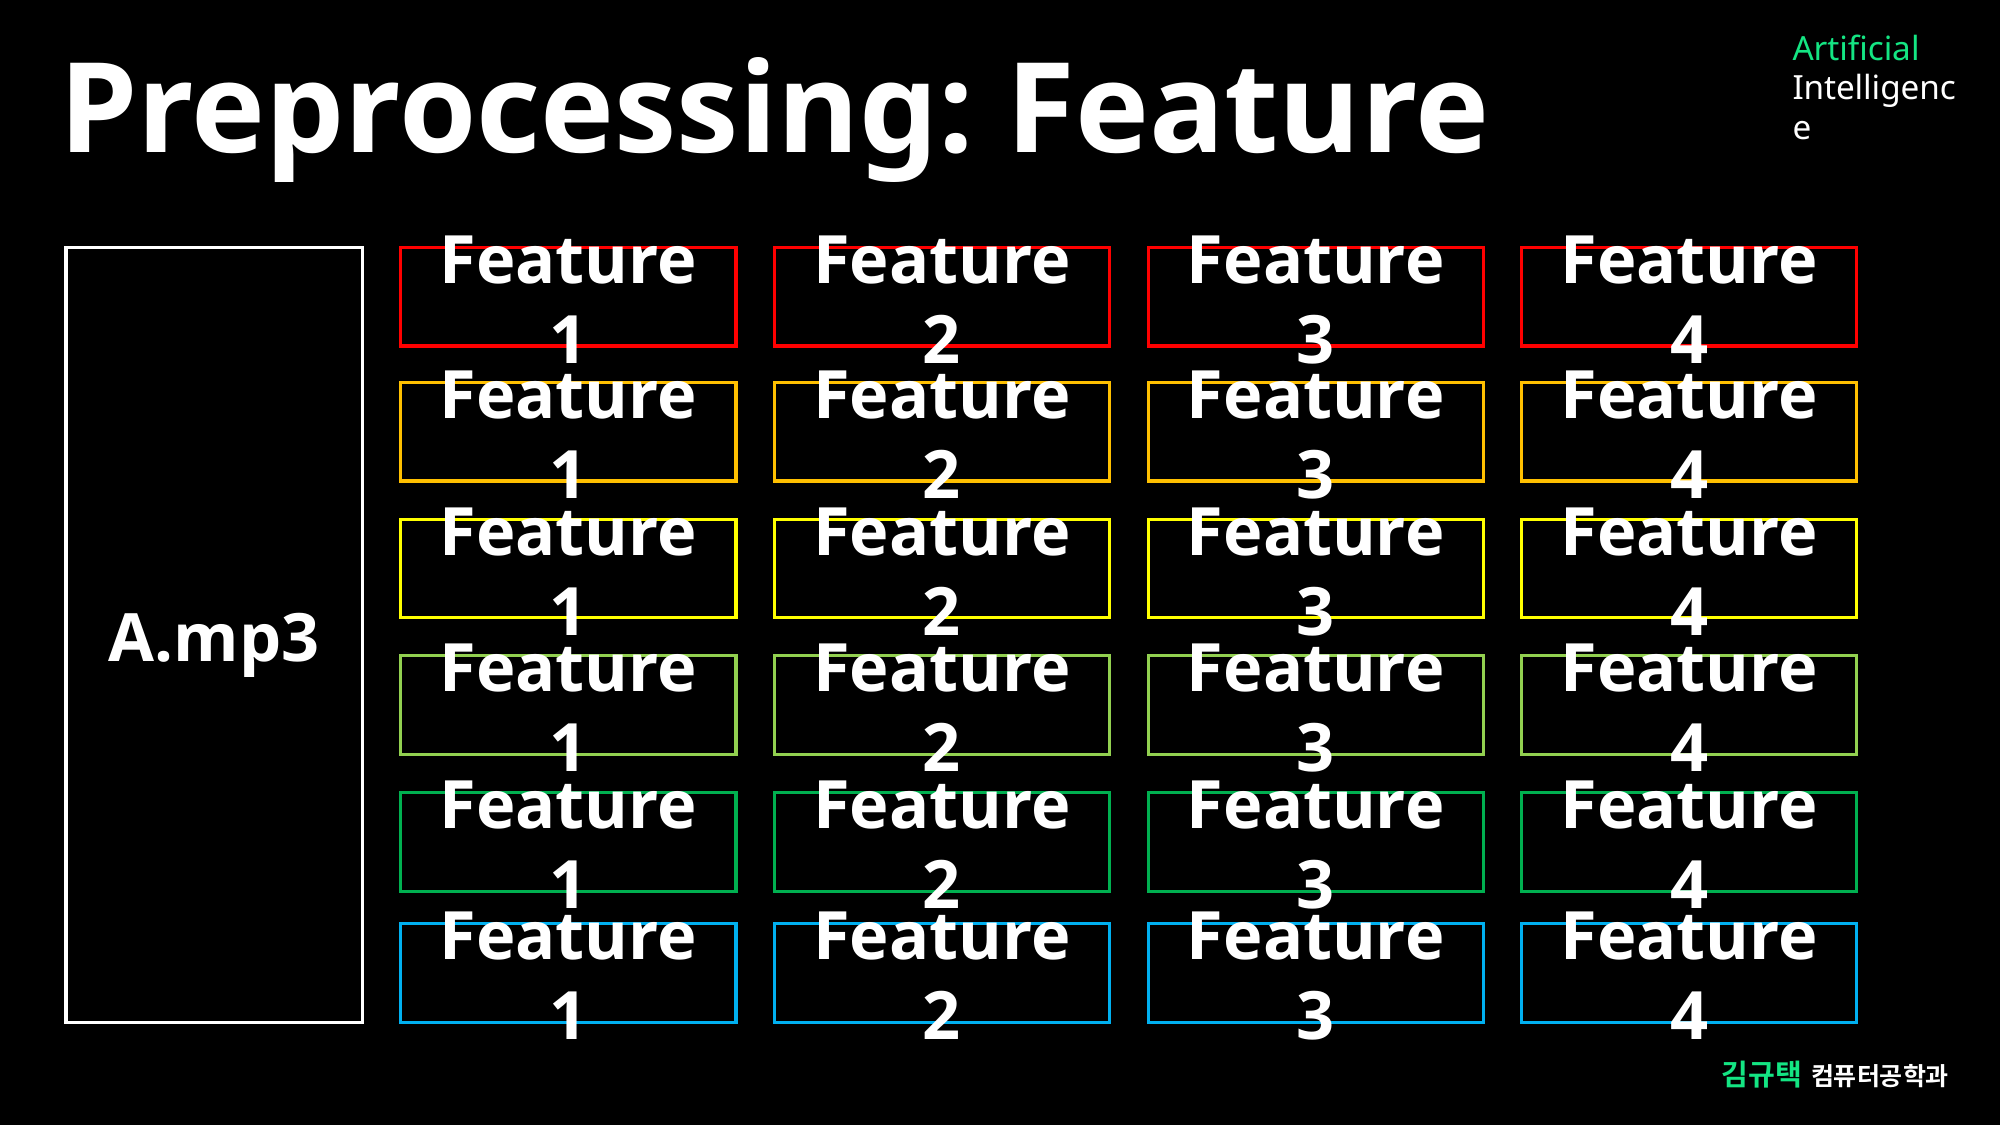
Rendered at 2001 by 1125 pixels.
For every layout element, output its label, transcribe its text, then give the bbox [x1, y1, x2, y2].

text_box Feature 4 [1520, 246, 1858, 348]
text_box Feature 4 [1520, 654, 1858, 756]
text_box Feature 1 [399, 518, 738, 619]
text_box Feature 2 [773, 654, 1111, 756]
text_box A.mp3 [64, 246, 364, 1024]
text_box Feature 4 [1520, 791, 1858, 893]
text_box Feature 4 [1520, 518, 1858, 619]
text_box Feature 1 [399, 922, 738, 1024]
text_box Feature 2 [773, 246, 1111, 348]
text_box Feature 2 [773, 381, 1111, 483]
text_box Feature 3 [1147, 246, 1485, 348]
text_box Feature 2 [773, 791, 1111, 893]
text_box Feature 1 [399, 791, 738, 893]
text_box Feature 3 [1147, 791, 1485, 893]
text_box Feature 1 [399, 654, 738, 756]
text_box Feature 1 [399, 246, 738, 348]
text_box Feature 4 [1520, 922, 1858, 1024]
text_box 김규택 컴퓨터공학과 [1705, 1043, 1989, 1104]
text_box Feature 3 [1147, 381, 1485, 483]
text_box Feature 3 [1147, 518, 1485, 619]
text_box Preprocessing: Feature [43, 18, 1736, 189]
text_box Feature 1 [399, 381, 738, 483]
text_box Feature 3 [1147, 922, 1485, 1024]
text_box Feature 2 [773, 922, 1111, 1024]
text_box Feature 2 [773, 518, 1111, 619]
text_box Artificial Intelligence [1776, 18, 1987, 158]
text_box Feature 3 [1147, 654, 1485, 756]
text_box Feature 4 [1520, 381, 1858, 483]
